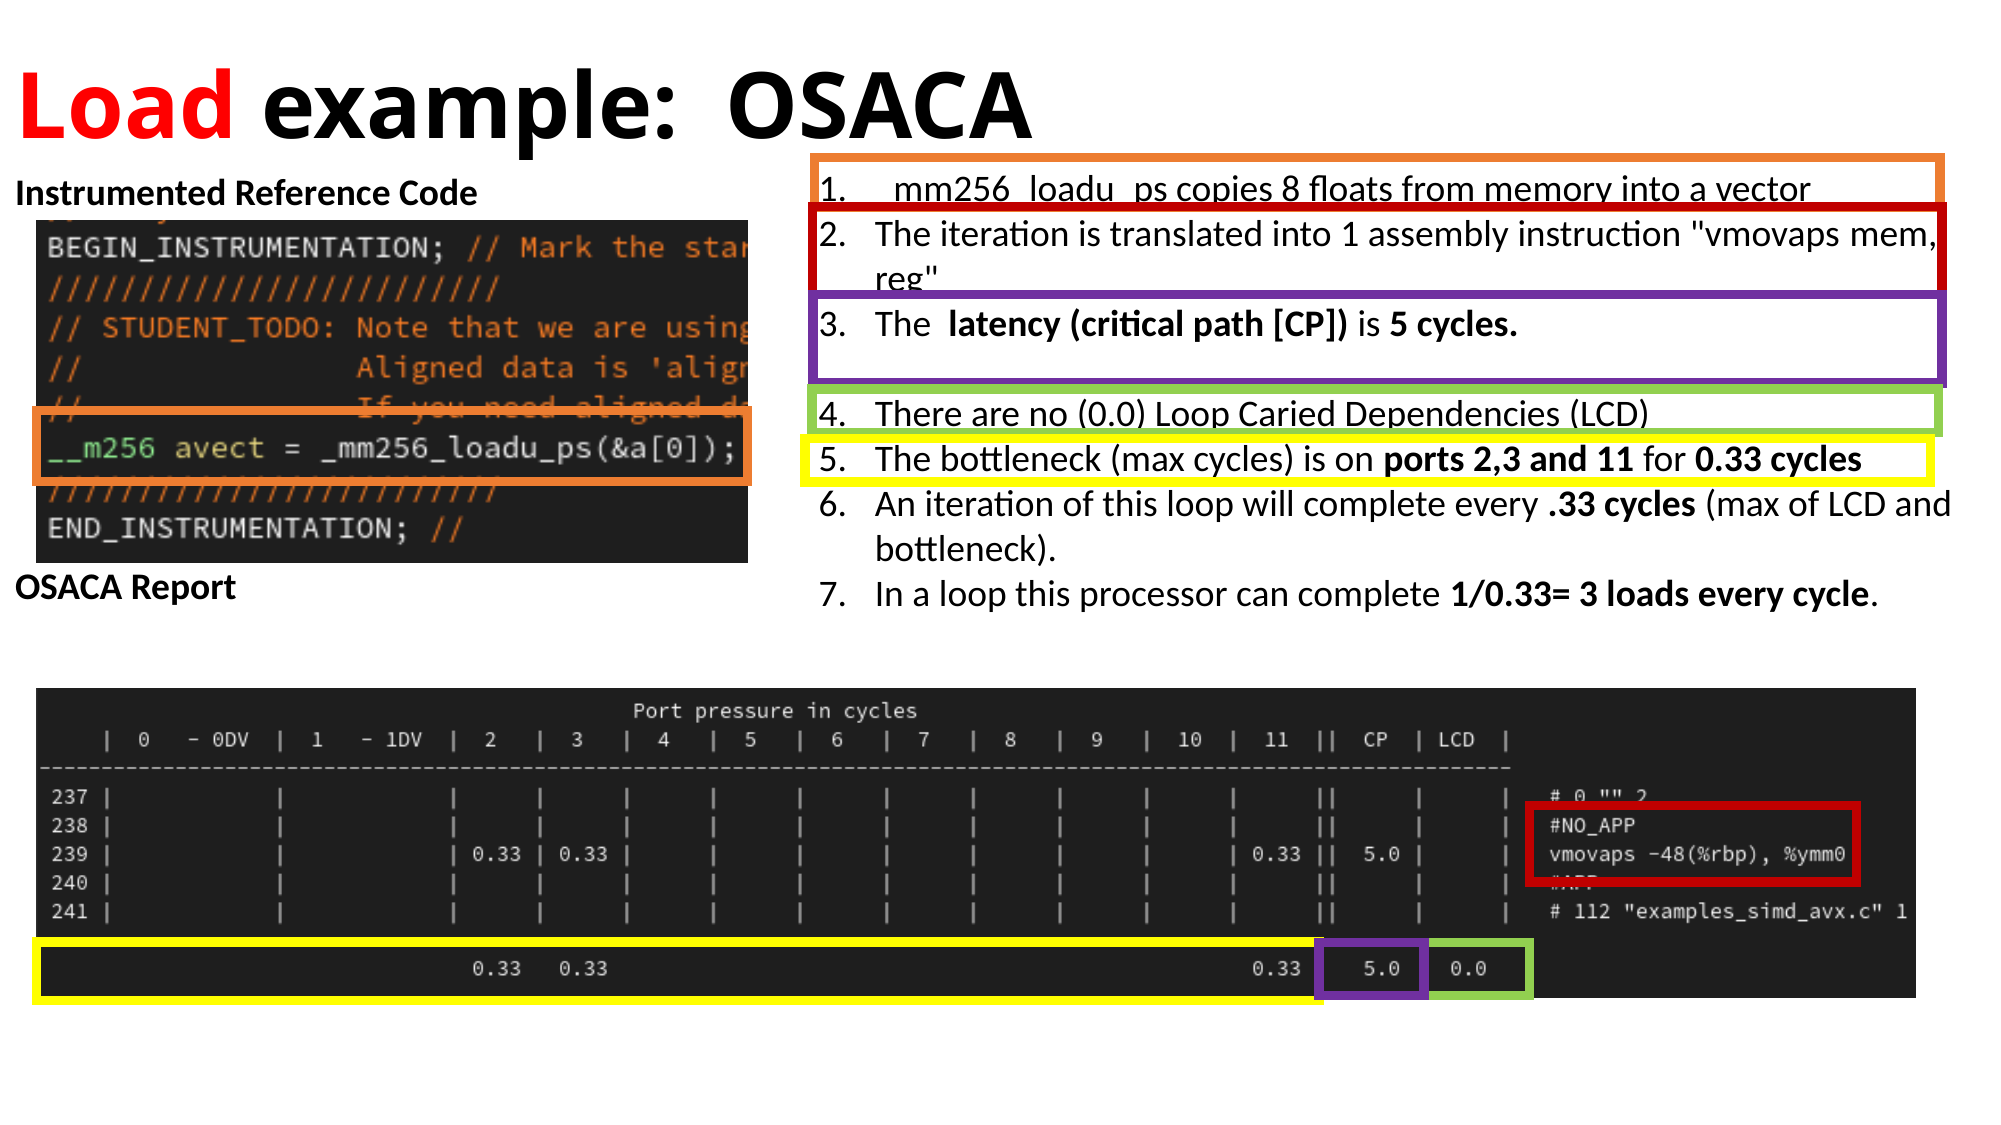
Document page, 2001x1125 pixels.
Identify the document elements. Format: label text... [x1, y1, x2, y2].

text_box [804, 437, 1931, 483]
text_box [35, 941, 1321, 1001]
text_box _mm256_loadu_ps copies 8 floats from memory into a vector The iteration is translated into 1 assembly instruction "vmovaps mem, reg" The latency (critical path [CP]) is 5 cycles. There are no (0.0) Loop Caried Dependencies (LCD) The bottleneck (max cycles) is on ports 2,3 and 11 for 0.33 cycles An iteration of this loop will complete every .33 cycles (max of LCD and bottleneck). In a loop this processor can complete 1/0.33= 3 loads every cycle. [803, 156, 1999, 622]
title Load example: OSACA [0, 0, 1726, 218]
picture [36, 220, 748, 563]
picture [36, 688, 1916, 998]
text_box [811, 205, 1943, 295]
text_box [813, 157, 1941, 205]
text_box [811, 388, 1940, 434]
text_box OSACA Report [0, 554, 646, 615]
text_box Instrumented Reference Code [0, 160, 646, 221]
text_box [812, 294, 1943, 384]
